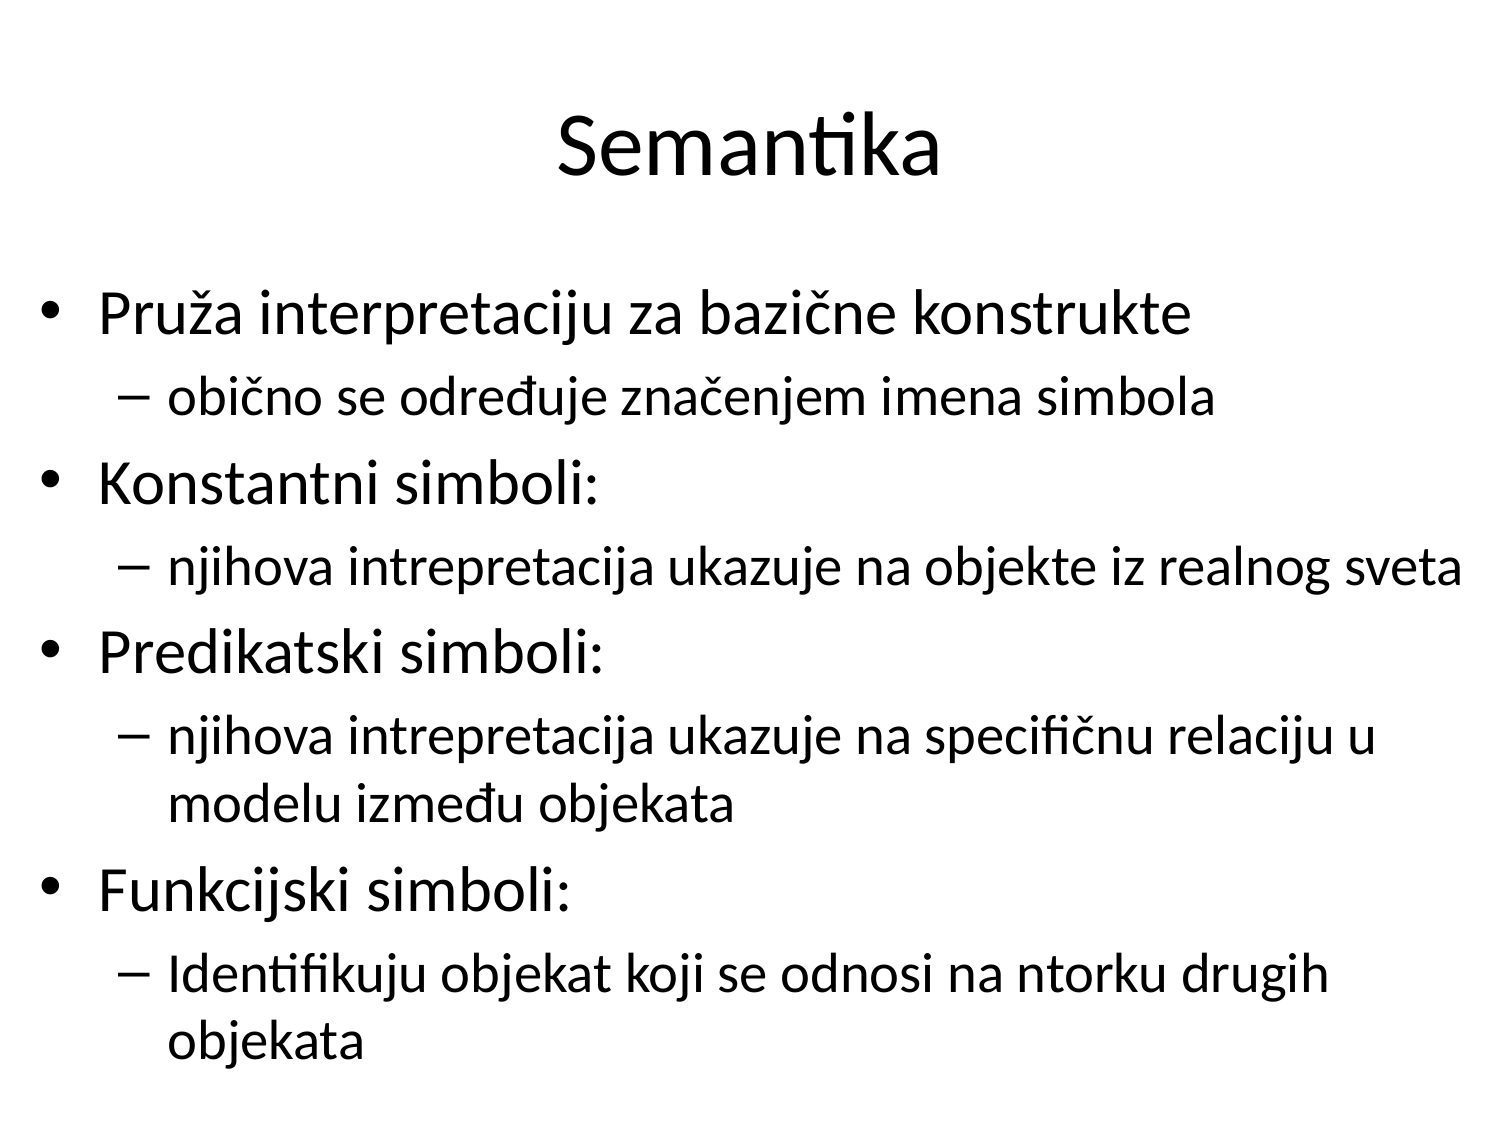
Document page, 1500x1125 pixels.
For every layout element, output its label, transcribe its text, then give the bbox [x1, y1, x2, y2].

title Semantika [75, 45, 1425, 233]
list Pruža interpretaciju za bazične konstrukte obično se određuje značenjem imena simbola Konstantni simboli: njihova intrepretacija ukazuje na objekte iz realnog sveta Predikatski simboli: njihova intrepretacija ukazuje na specifičnu relaciju u modelu između objekata Funkcijski simboli: Identifikuju objekat koji se odnosi na ntorku drugih objekata [24, 262, 1488, 1100]
